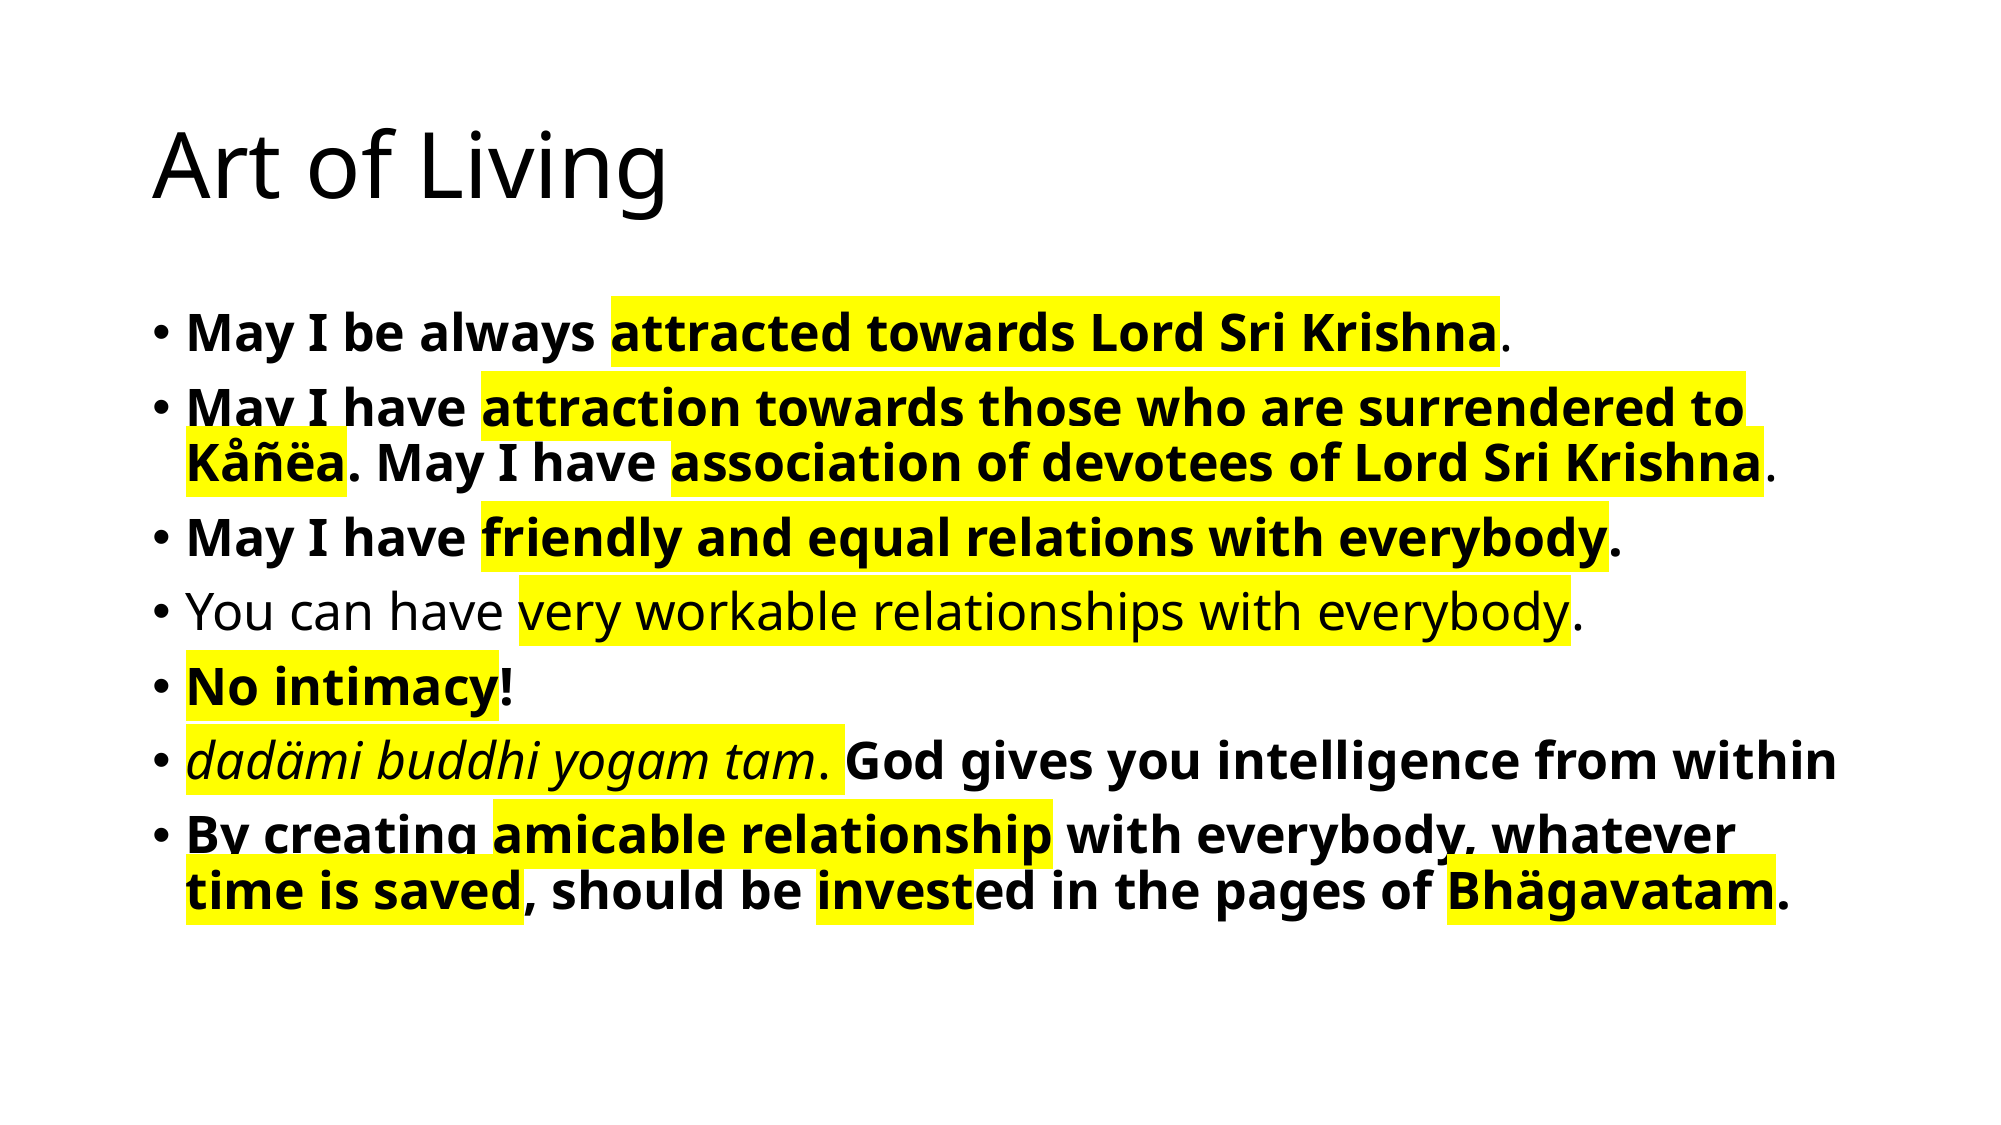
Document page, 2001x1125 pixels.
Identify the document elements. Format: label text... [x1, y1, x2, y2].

title Art of Living [137, 59, 1863, 278]
list May I be always attracted towards Lord Sri Krishna. May I have attraction towards those who are surrendered to Kåñëa. May I have association of devotees of Lord Sri Krishna. May I have friendly and equal relations with everybody. You can have very workable relationships with everybody. No intimacy! dadämi buddhi yogam tam. God gives you intelligence from within By creating amicable relationship with everybody, whatever time is saved, should be invested in the pages of Bhägavatam. [137, 299, 1863, 1014]
